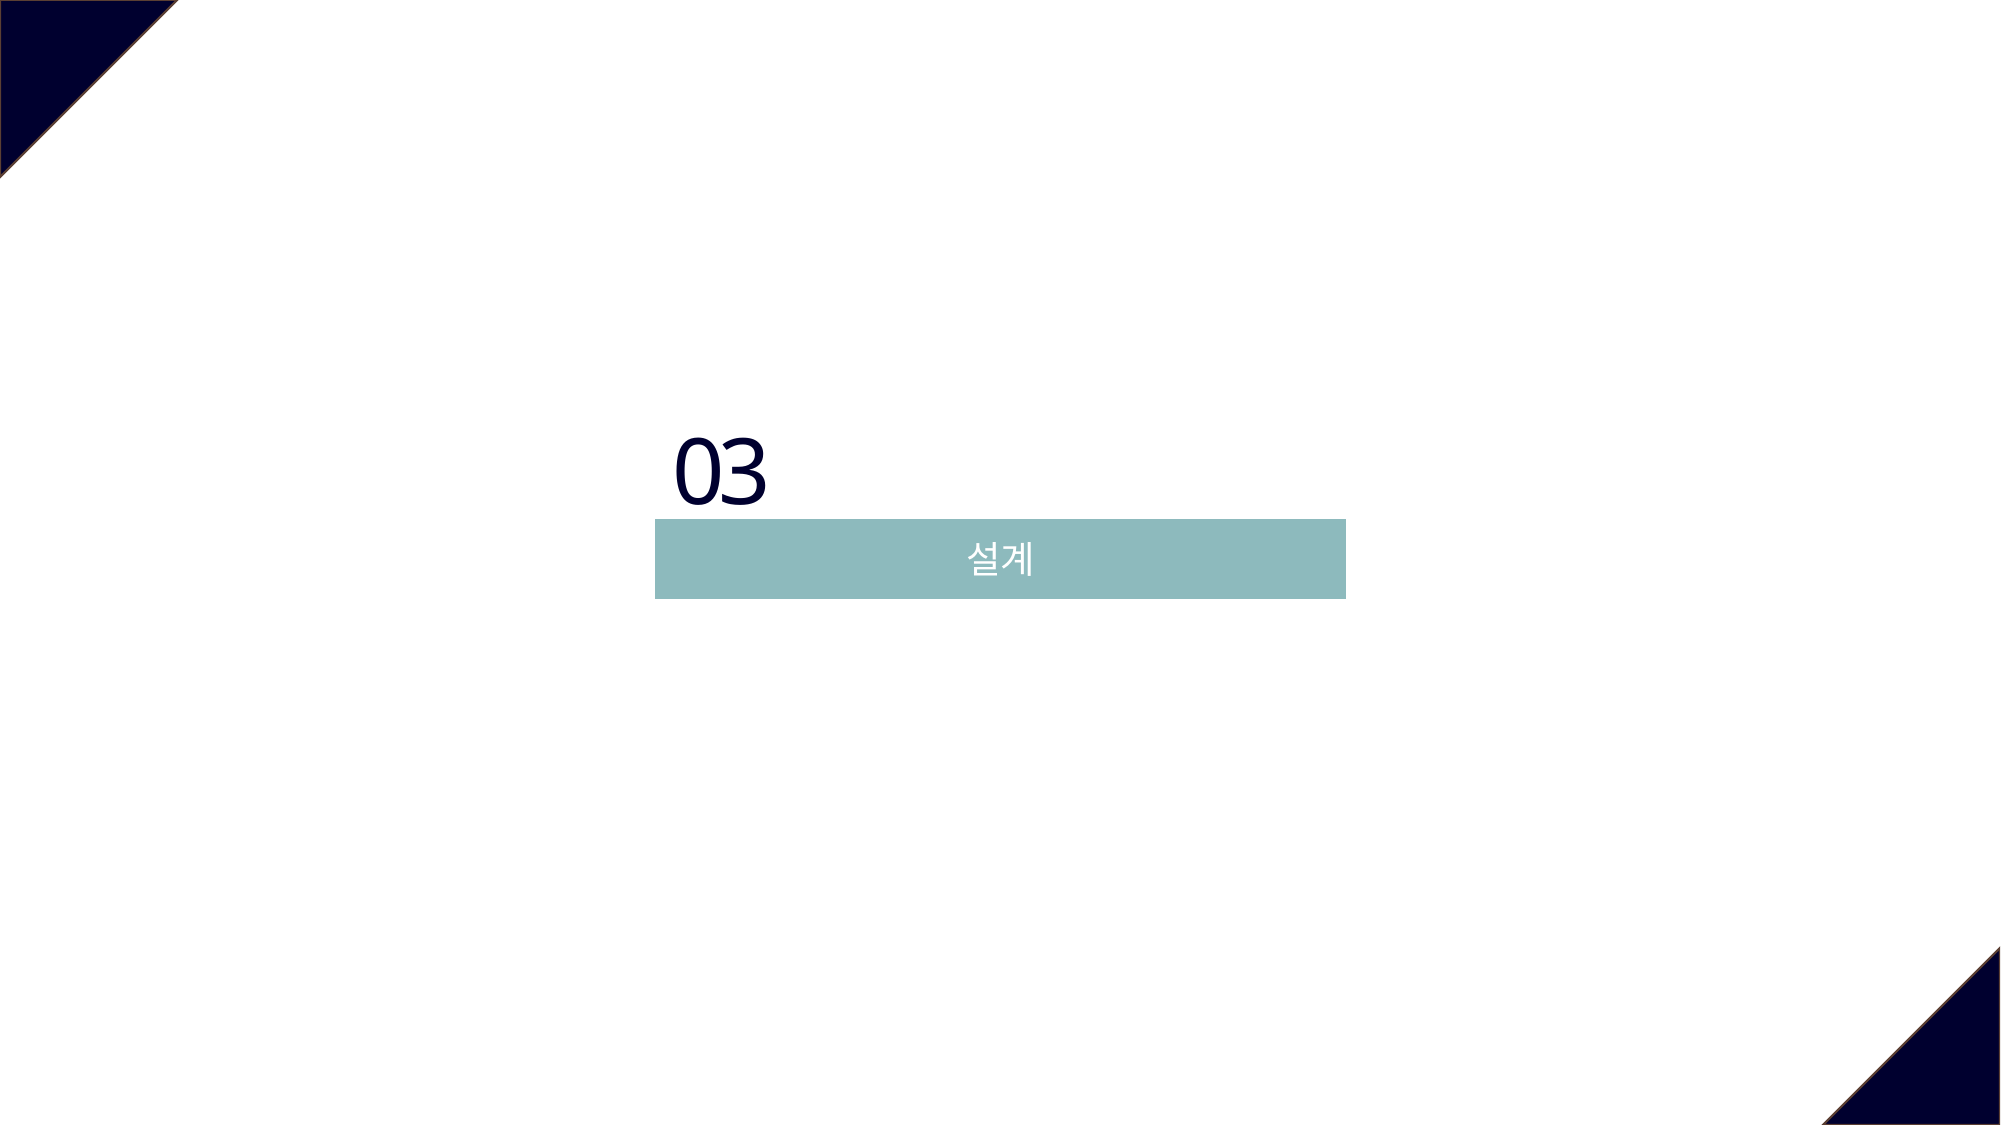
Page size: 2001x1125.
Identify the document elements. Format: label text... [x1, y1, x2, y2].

text_box 03 [657, 405, 786, 519]
text_box 설계 [655, 519, 1346, 599]
